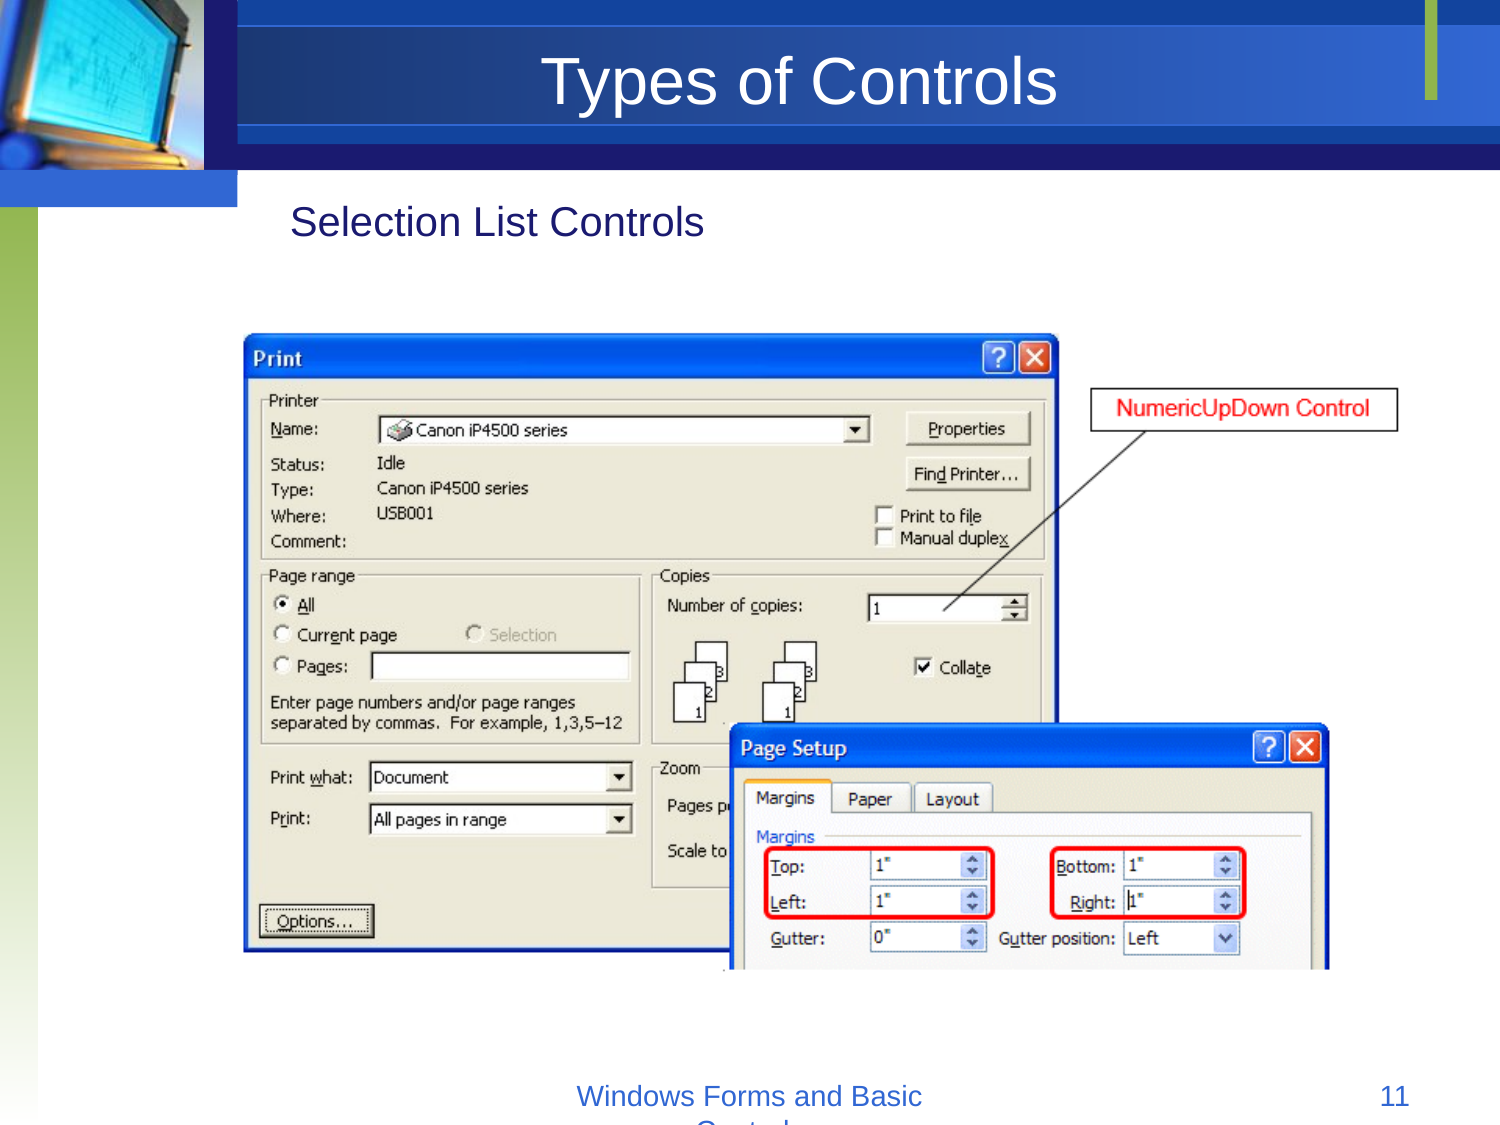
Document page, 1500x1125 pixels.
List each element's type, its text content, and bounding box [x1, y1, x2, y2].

text_box Selection List Controls [275, 187, 900, 253]
footer Windows Forms and Basic Controls [512, 1069, 988, 1111]
slide_number 11 [1074, 1069, 1426, 1111]
picture [0, 0, 204, 169]
picture [199, 292, 1426, 1018]
title Types of Controls [237, 33, 1363, 122]
